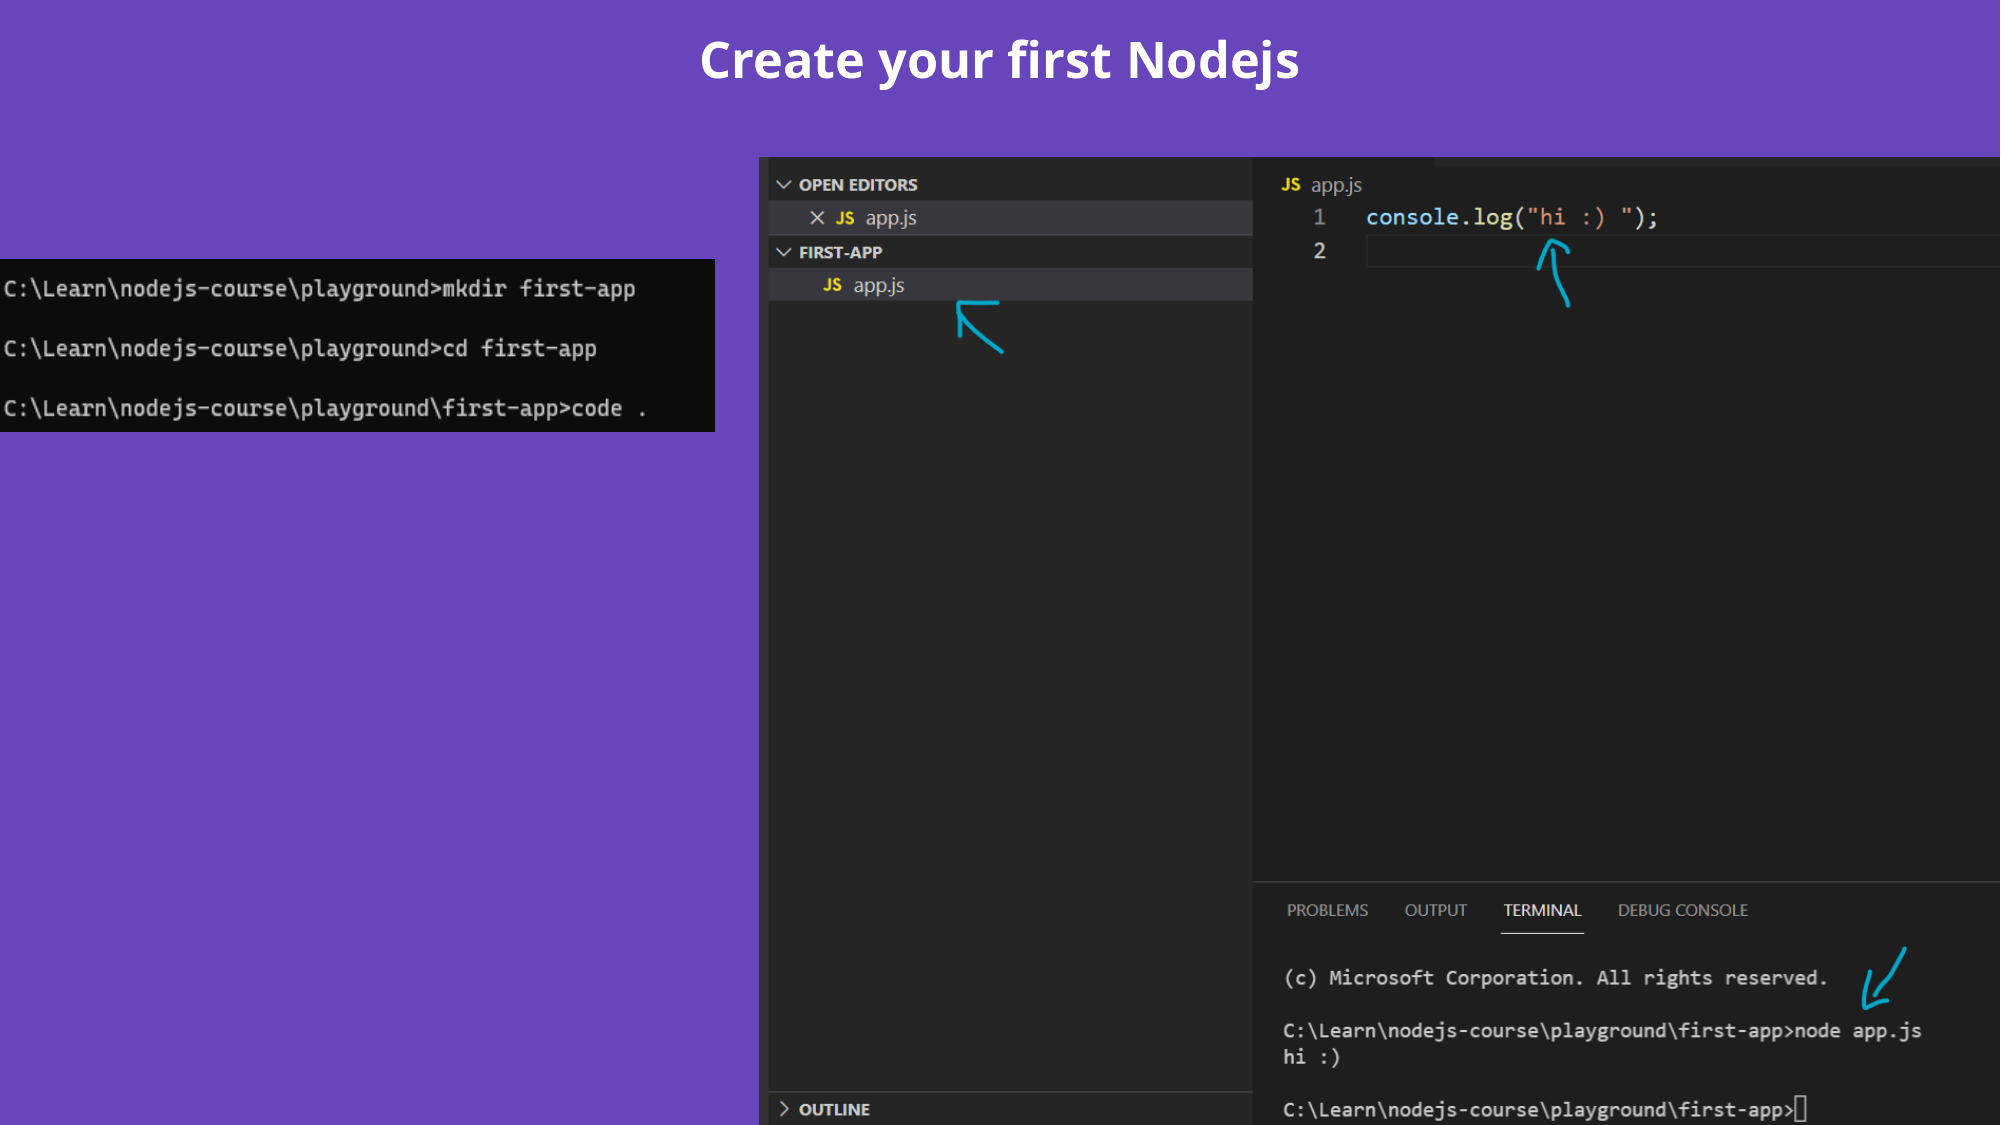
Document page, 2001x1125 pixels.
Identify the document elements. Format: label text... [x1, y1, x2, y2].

picture [759, 157, 2000, 1125]
title Create your first Nodejs [137, 27, 1863, 98]
picture [0, 259, 715, 432]
